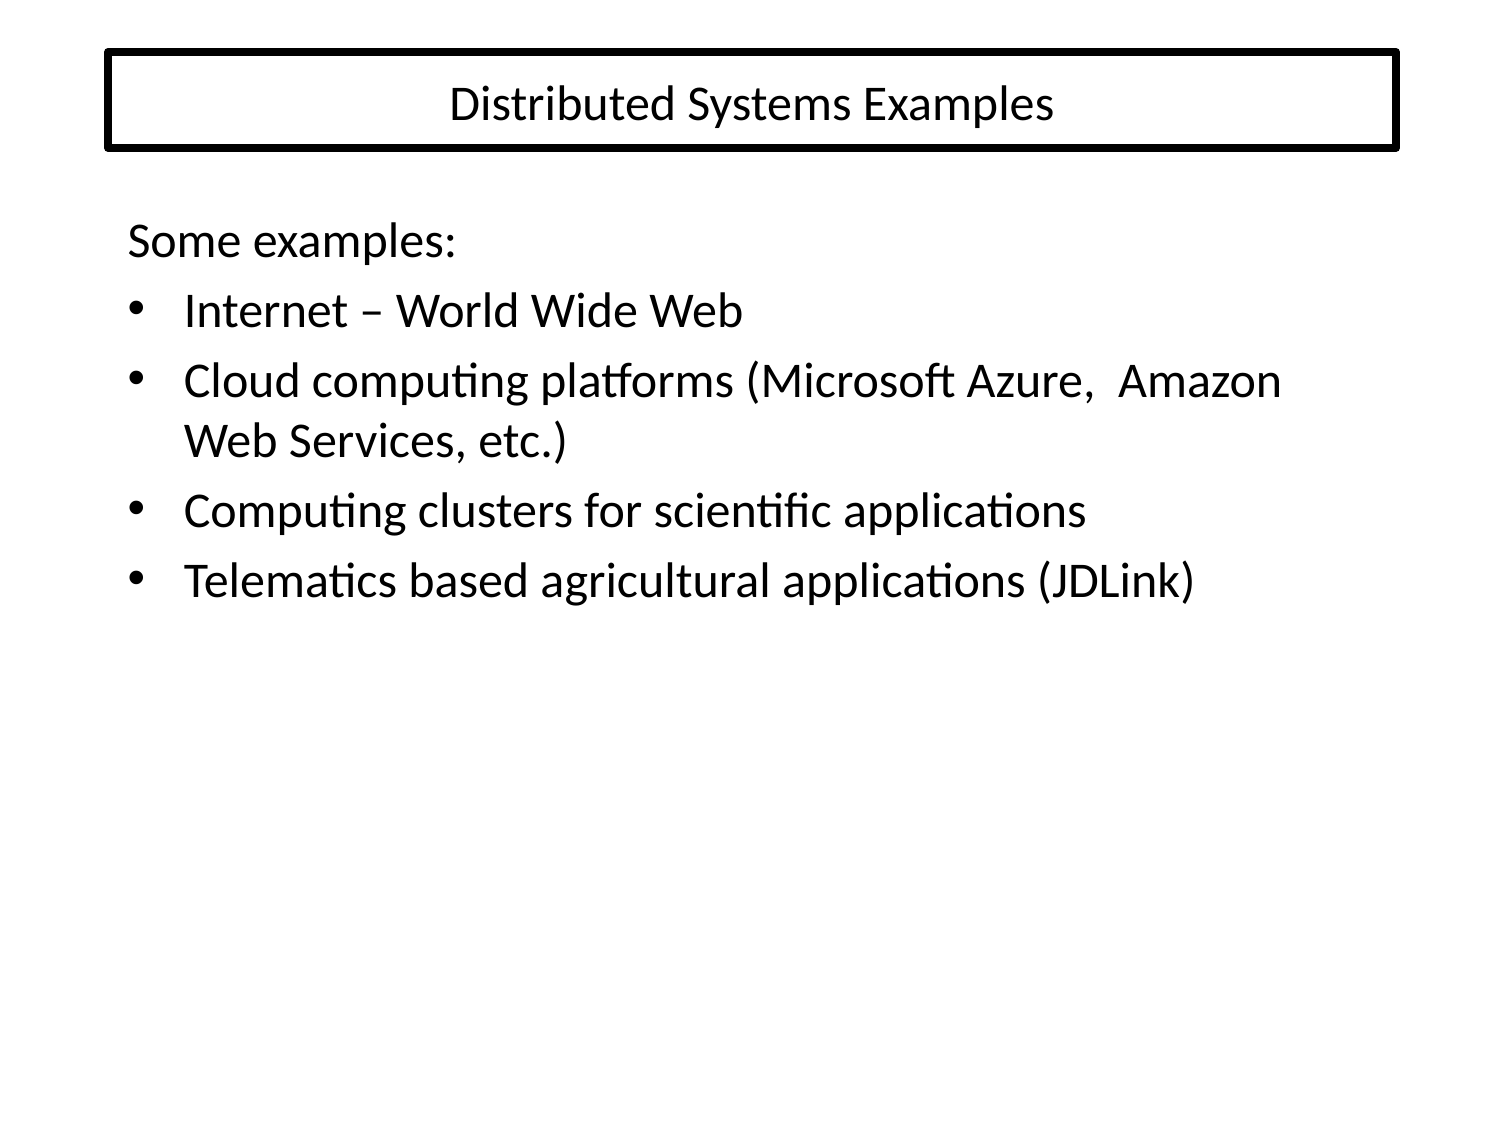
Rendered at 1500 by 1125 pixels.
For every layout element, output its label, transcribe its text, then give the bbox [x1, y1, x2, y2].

list Some examples: Internet – World Wide Web Cloud computing platforms (Microsoft Azure, Amazon Web Services, etc.) Computing clusters for scientific applications Telematics based agricultural applications (JDLink) [112, 200, 1388, 875]
title Distributed Systems Examples [104, 48, 1400, 152]
